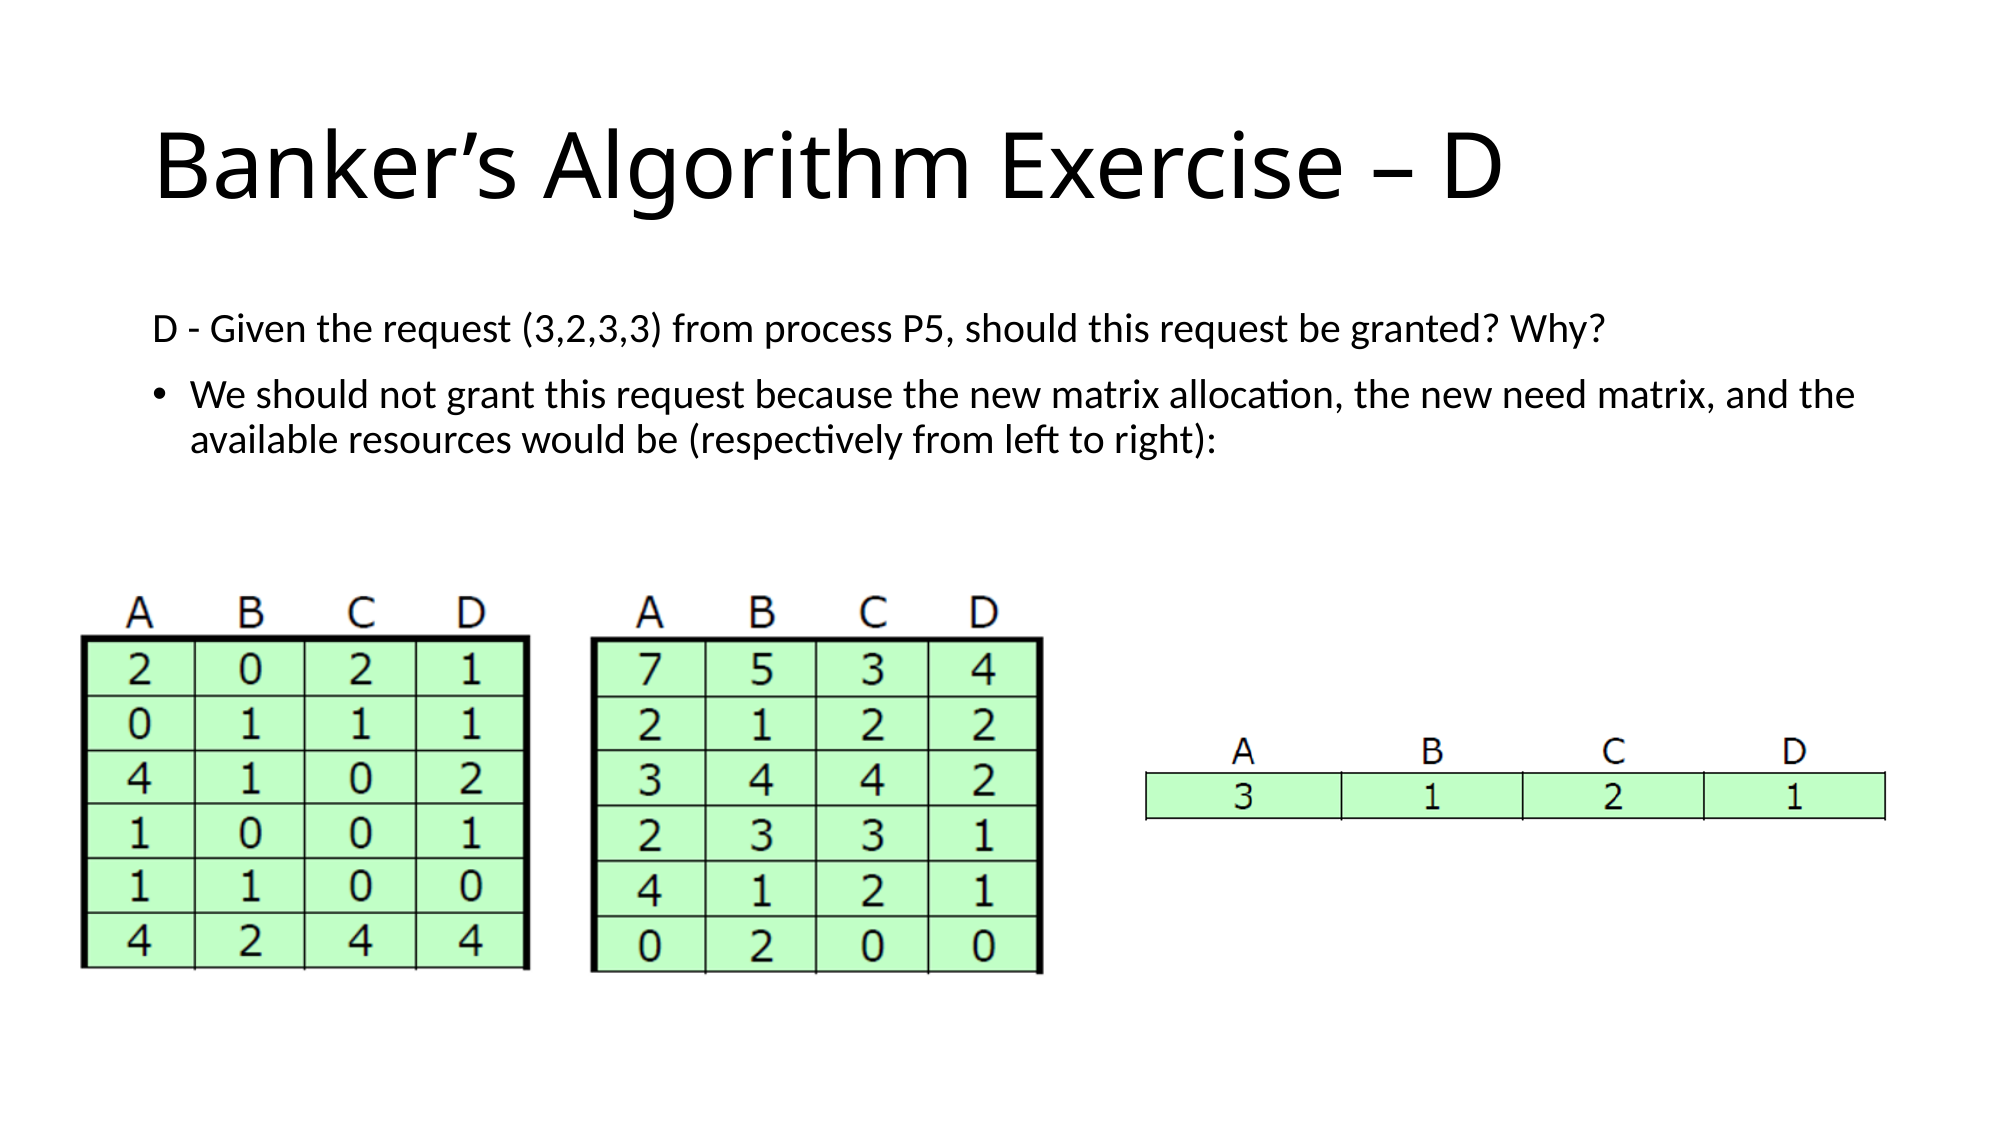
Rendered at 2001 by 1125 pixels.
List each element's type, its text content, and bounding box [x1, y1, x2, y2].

picture [76, 585, 542, 981]
list D - Given the request (3,2,3,3) from process P5, should this request be granted? Why? We should not grant this request because the new matrix allocation, the new need matrix, and the available resources would be (respectively from left to right): [137, 299, 1978, 476]
title Banker’s Algorithm Exercise – D [137, 59, 1863, 278]
picture [586, 585, 1051, 981]
picture [1130, 727, 1898, 839]
